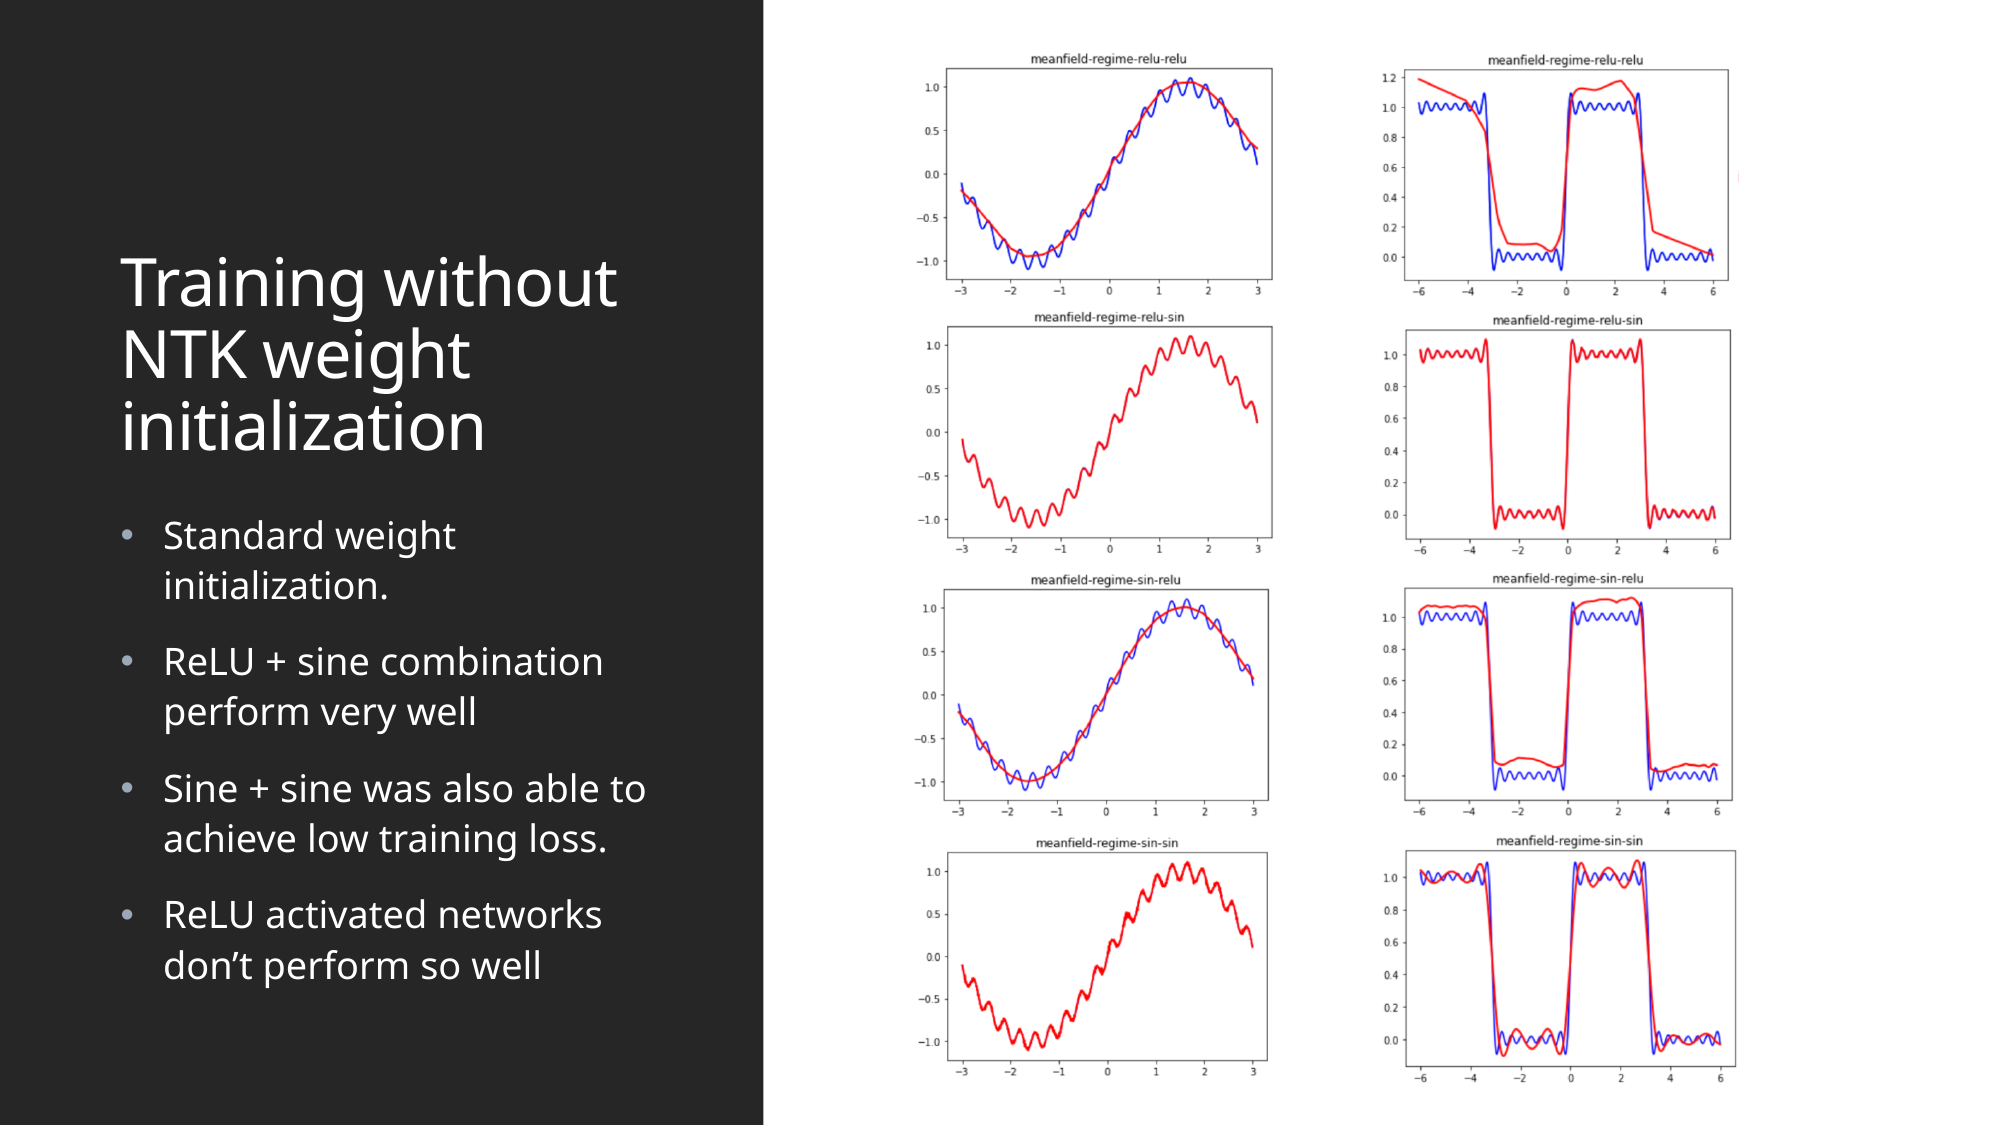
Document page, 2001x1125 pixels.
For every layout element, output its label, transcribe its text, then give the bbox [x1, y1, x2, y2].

list Standard weight initialization. ReLU + sine combination perform very well Sine + sine was also able to achieve low training loss. ReLU activated networks don’t perform so well [105, 499, 683, 1002]
title Training without NTK weight initialization [105, 128, 683, 473]
picture [881, 33, 1739, 1122]
